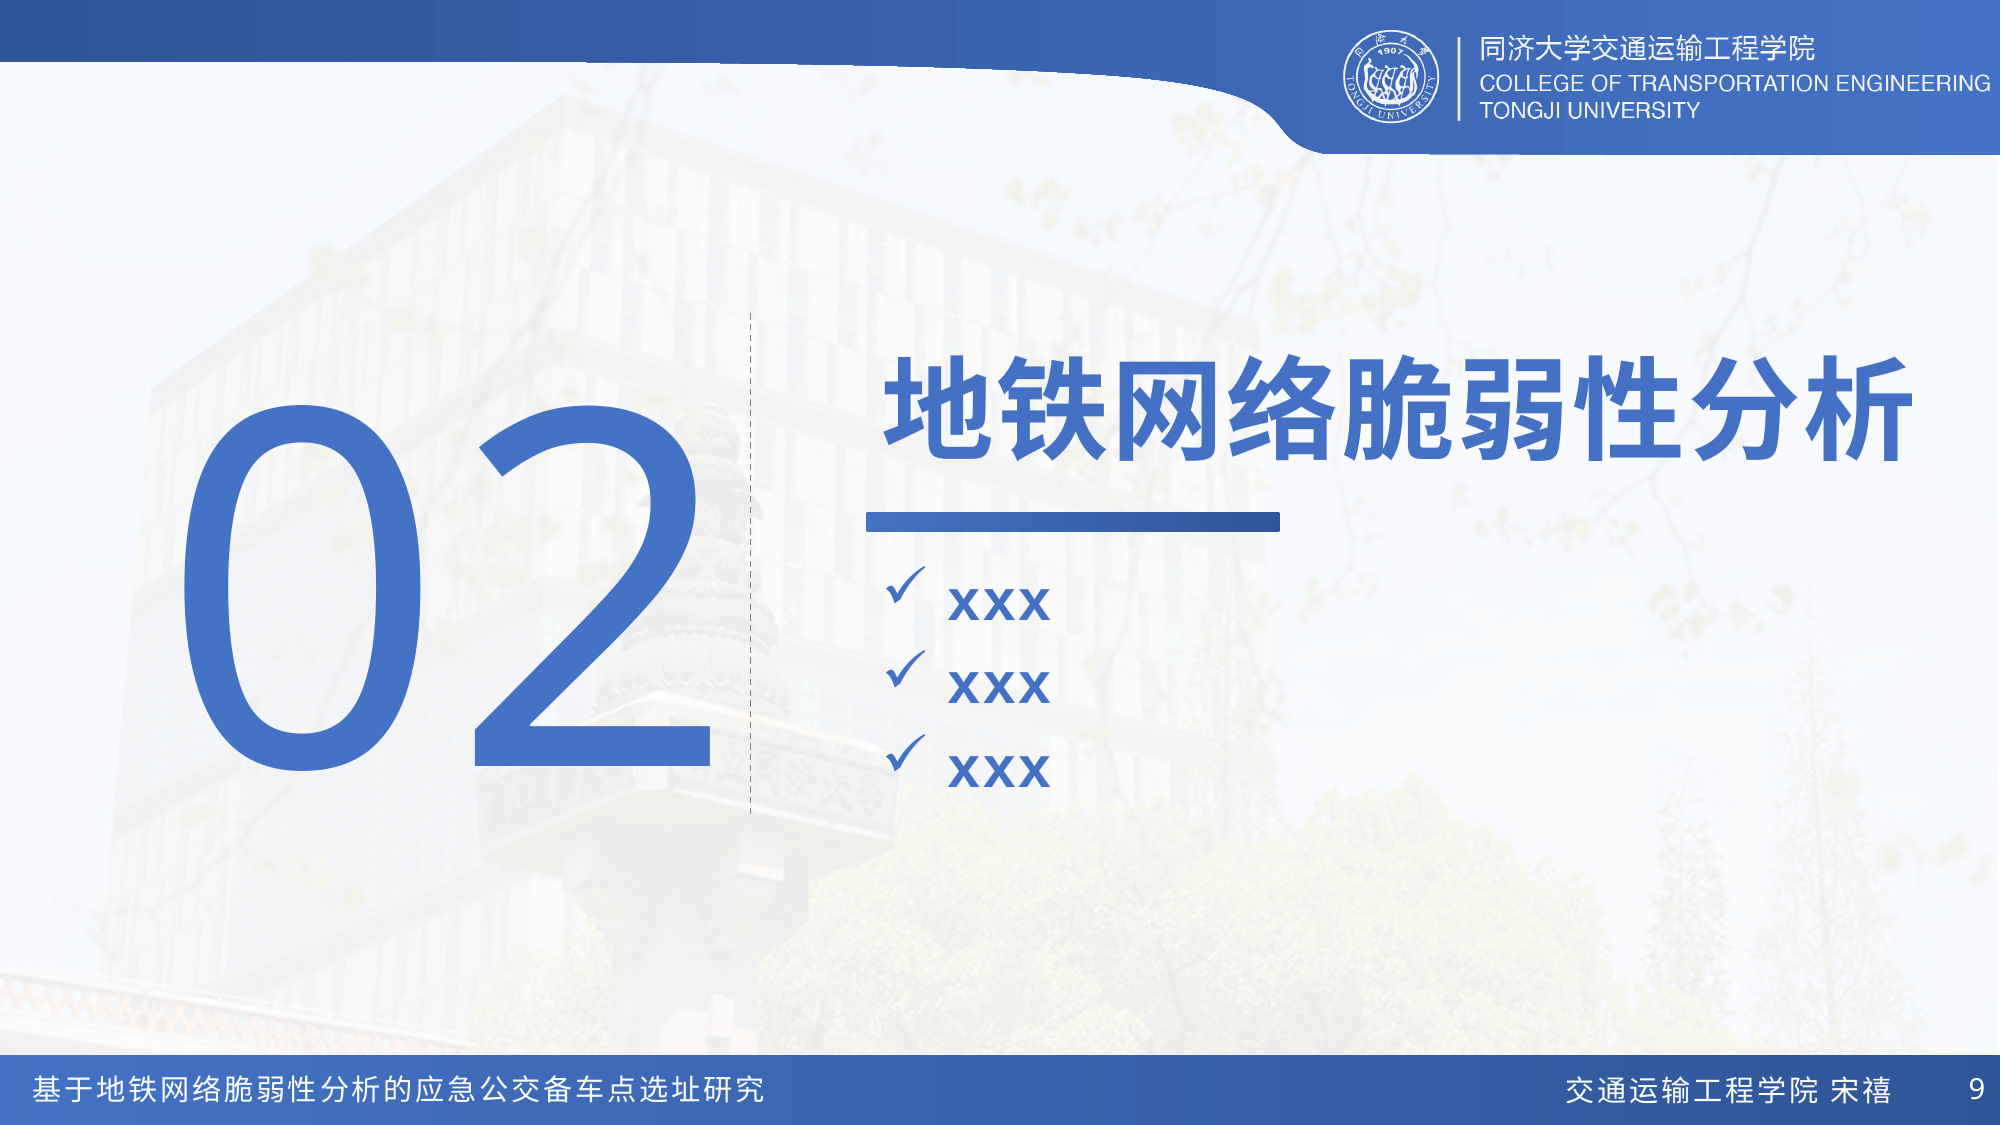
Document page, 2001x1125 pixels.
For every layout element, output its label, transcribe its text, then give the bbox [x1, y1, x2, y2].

list xxx xxx xxx [866, 562, 1813, 876]
text_box 02 [143, 261, 754, 874]
list 地铁网络脆弱性分析 [866, 346, 1960, 478]
